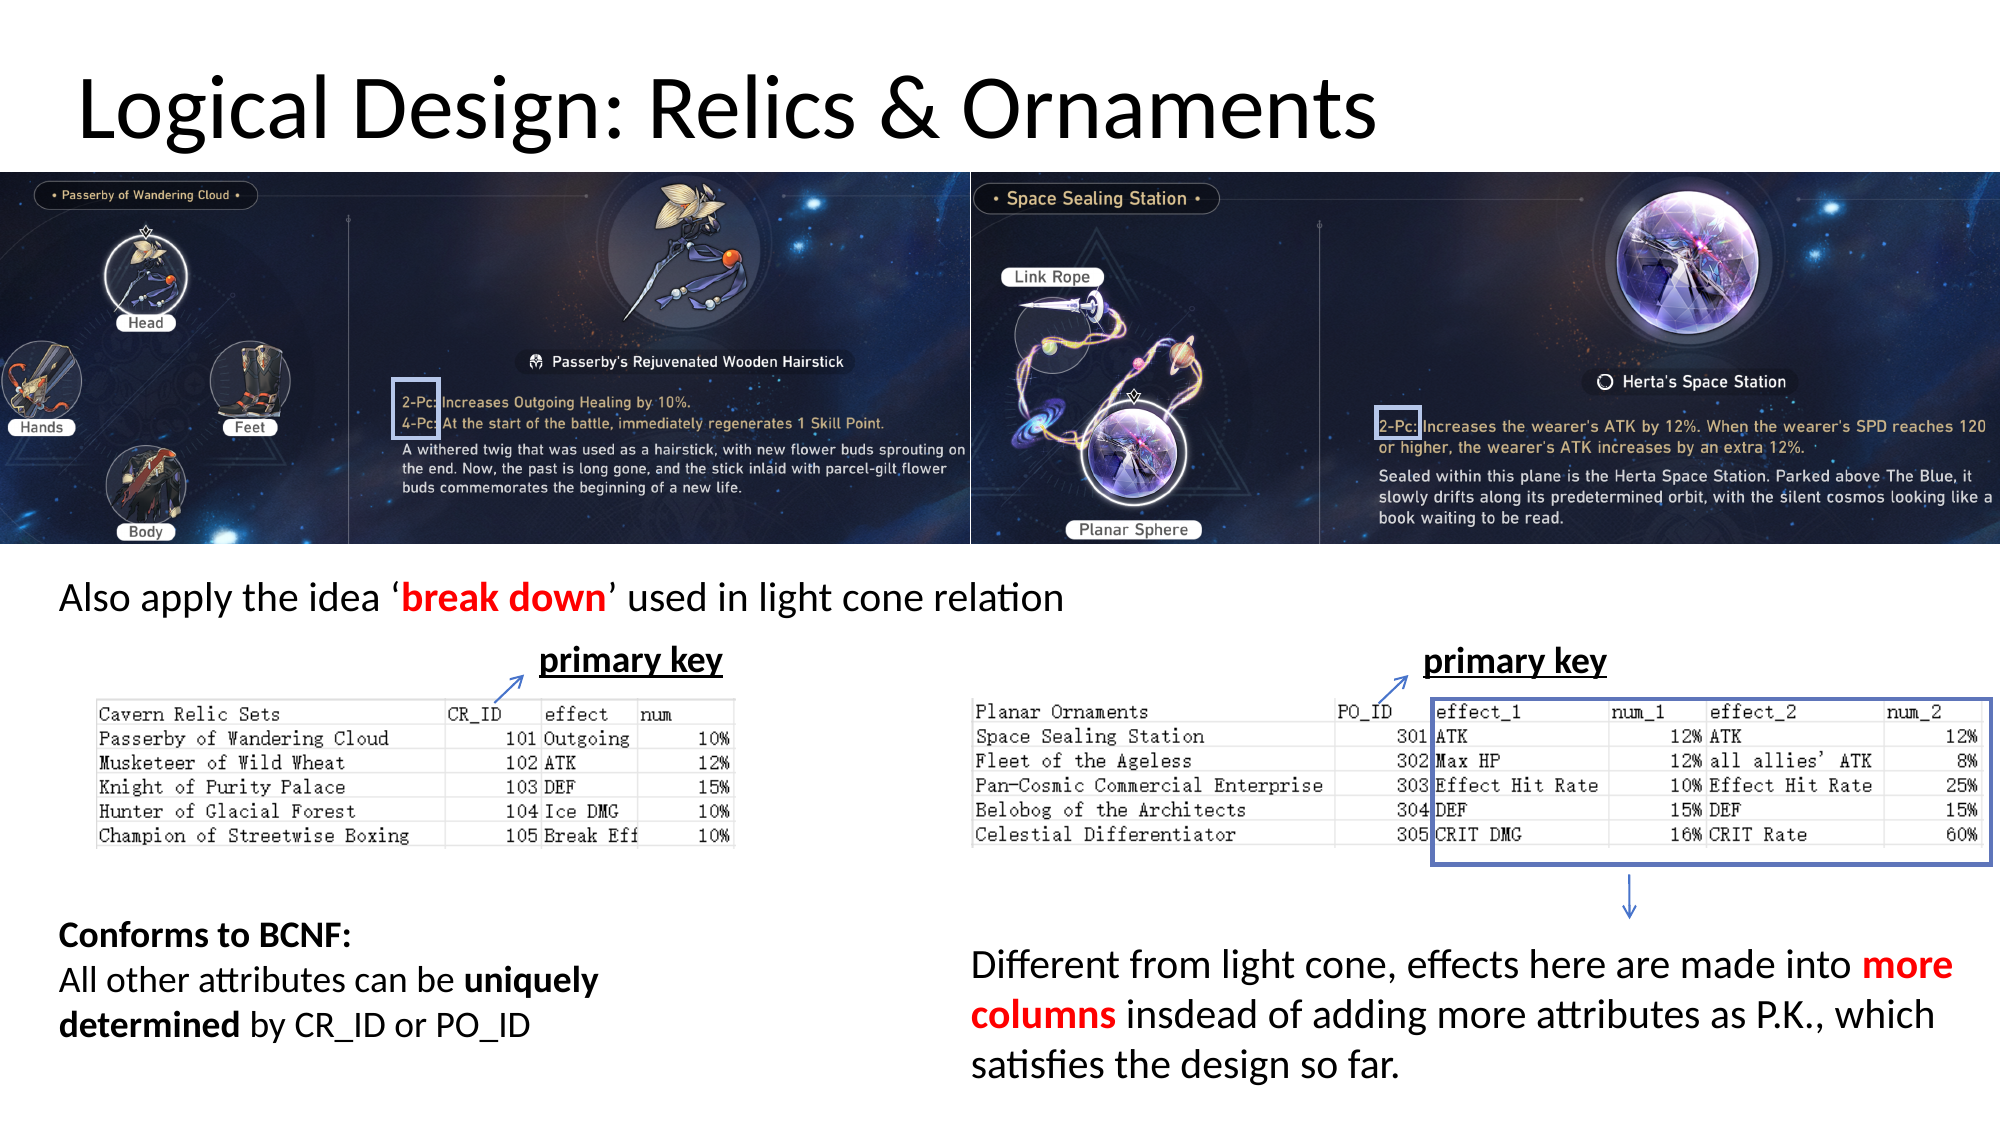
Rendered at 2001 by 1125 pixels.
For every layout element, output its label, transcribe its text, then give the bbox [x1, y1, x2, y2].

text_box Also apply the idea ‘break down’ used in light cone relation [44, 562, 1080, 678]
text_box primary key [1408, 628, 1660, 688]
picture [970, 698, 1984, 849]
text_box primary key [524, 627, 776, 688]
text_box Different from light cone, effects here are made into more columns insdead of adding more attributes as P.K., which satisfies the design so far. [955, 929, 1992, 1095]
text_box Conforms to BCNF: All other attributes can be uniquely determined by CR_ID or PO_ID [44, 902, 708, 1055]
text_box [493, 673, 525, 704]
title Logical Design: Relics & Ornaments [0, 0, 1725, 172]
picture [0, 172, 2000, 545]
text_box [1431, 698, 1992, 865]
picture [95, 698, 737, 849]
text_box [1378, 674, 1409, 704]
